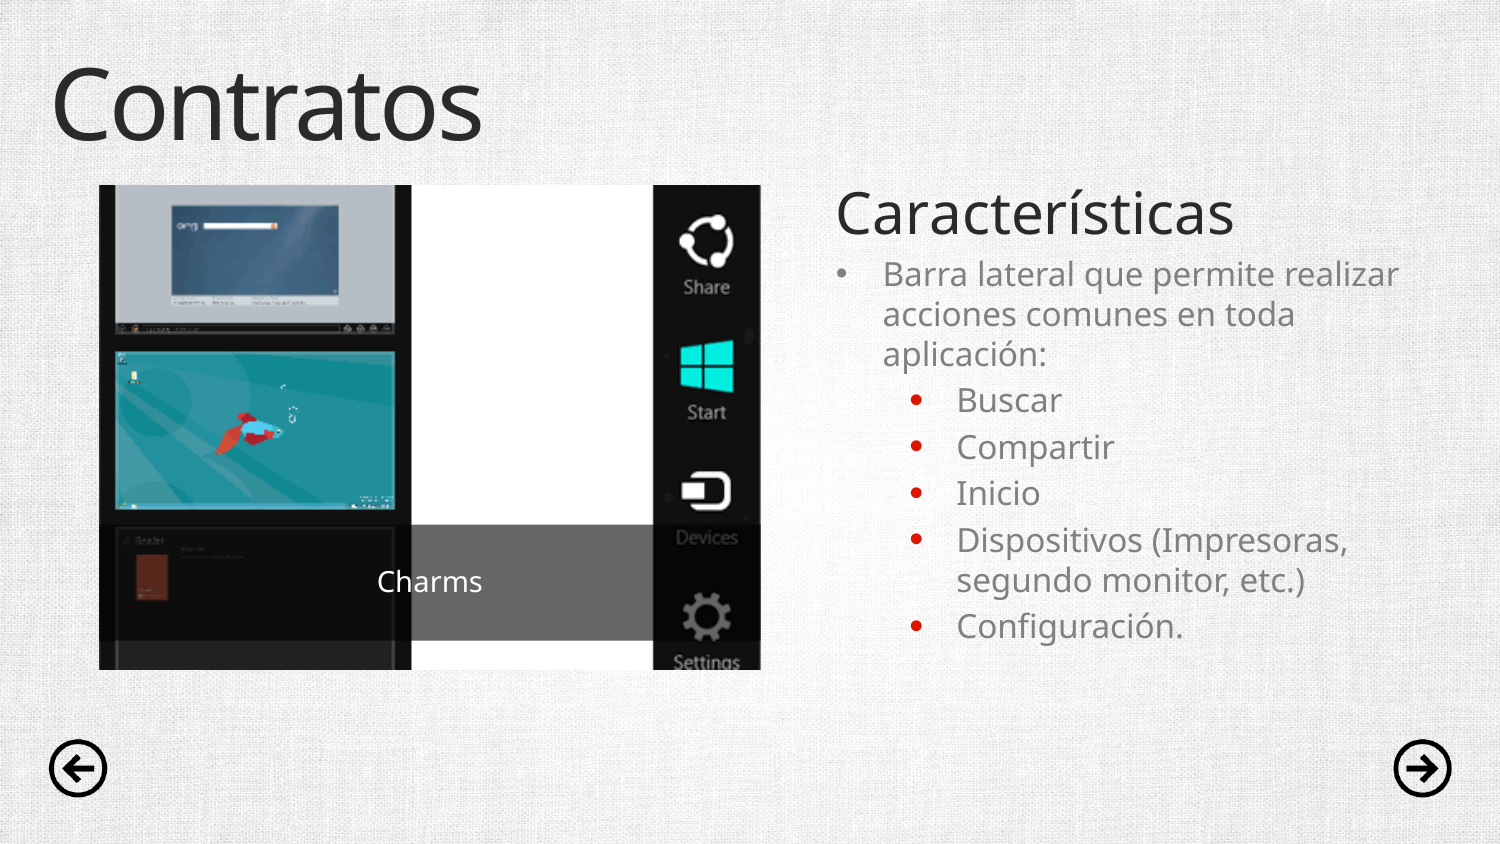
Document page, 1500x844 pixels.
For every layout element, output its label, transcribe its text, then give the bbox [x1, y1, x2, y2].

list Características Barra lateral que permite realizar acciones comunes en toda aplicación: Buscar Compartir Inicio Dispositivos (Impresoras, segundo monitor, etc.) Configuración. [820, 176, 1452, 670]
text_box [50, 185, 810, 671]
title Contratos [34, 49, 1454, 177]
picture [0, 0, 1500, 844]
